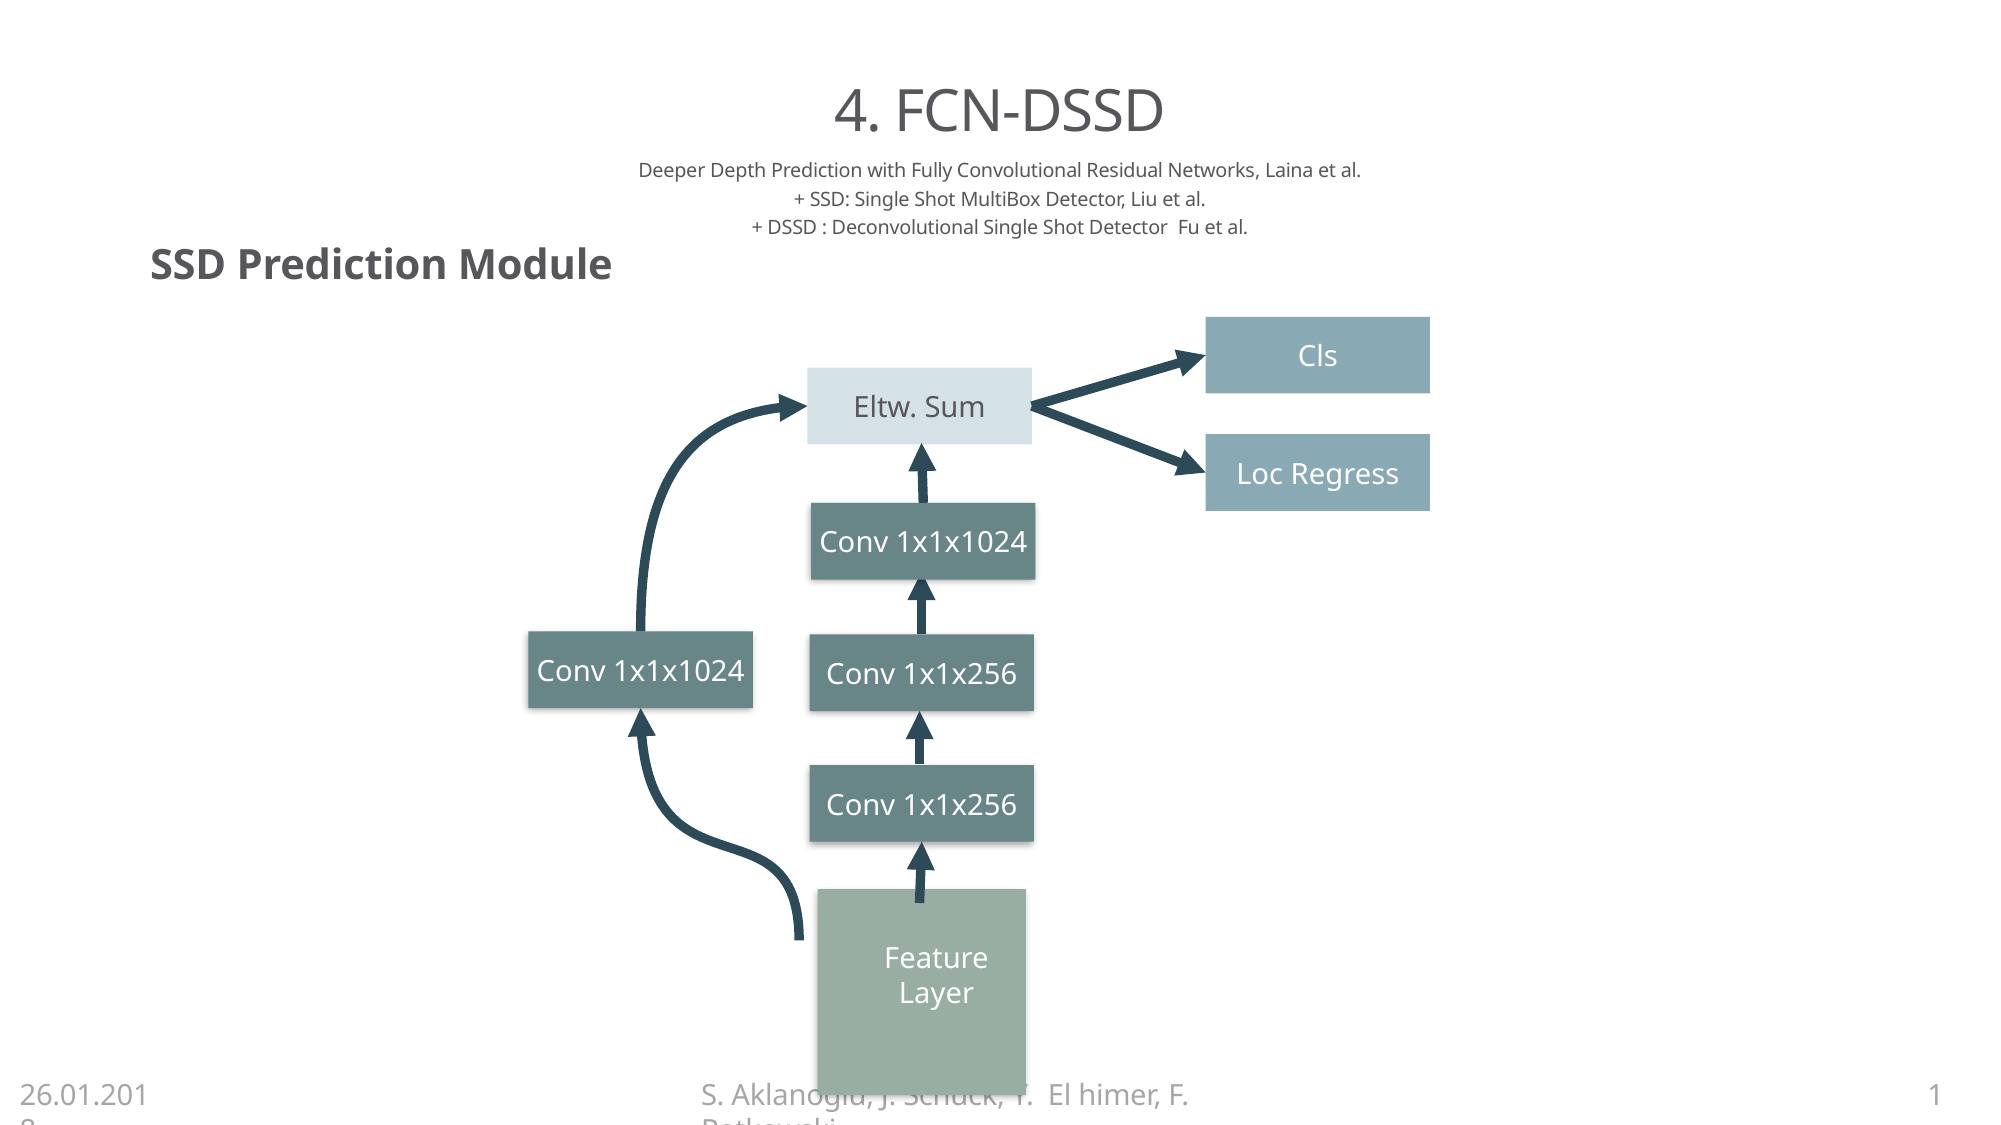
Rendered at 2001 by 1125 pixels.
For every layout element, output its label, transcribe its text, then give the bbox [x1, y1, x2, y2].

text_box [1031, 354, 1206, 407]
list Deeper Depth Prediction with Fully Convolutional Residual Networks, Laina et al. + SSD: Single Shot MultiBox Detector, Liu et al. + DSSD : Deconvolutional Single Shot Detector Fu et al. [150, 153, 1850, 240]
text_box Eltw. Sum [805, 366, 1026, 446]
title 4. FCN-DSSD [150, 45, 1850, 153]
list S. Aklanoglu, J. Schuck, Y. El himer, F. Retkowski [700, 1076, 1299, 1118]
text_box Conv 1x1x1024 [843, 502, 1036, 580]
list SSD Prediction Module [150, 240, 1850, 998]
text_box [1031, 413, 1206, 473]
text_box Conv 1x1x256 [809, 634, 1035, 712]
list 26.01.2018 [19, 1076, 162, 1118]
text_box Cls [1204, 315, 1432, 396]
list 1 [1927, 1076, 1969, 1112]
text_box Loc Regress [1204, 432, 1432, 513]
text_box Feature Layer [817, 888, 1027, 1096]
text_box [603, 744, 837, 904]
text_box Conv 1x1x256 [841, 764, 1035, 842]
text_box Conv 1x1x1024 [528, 631, 754, 709]
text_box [611, 434, 837, 603]
